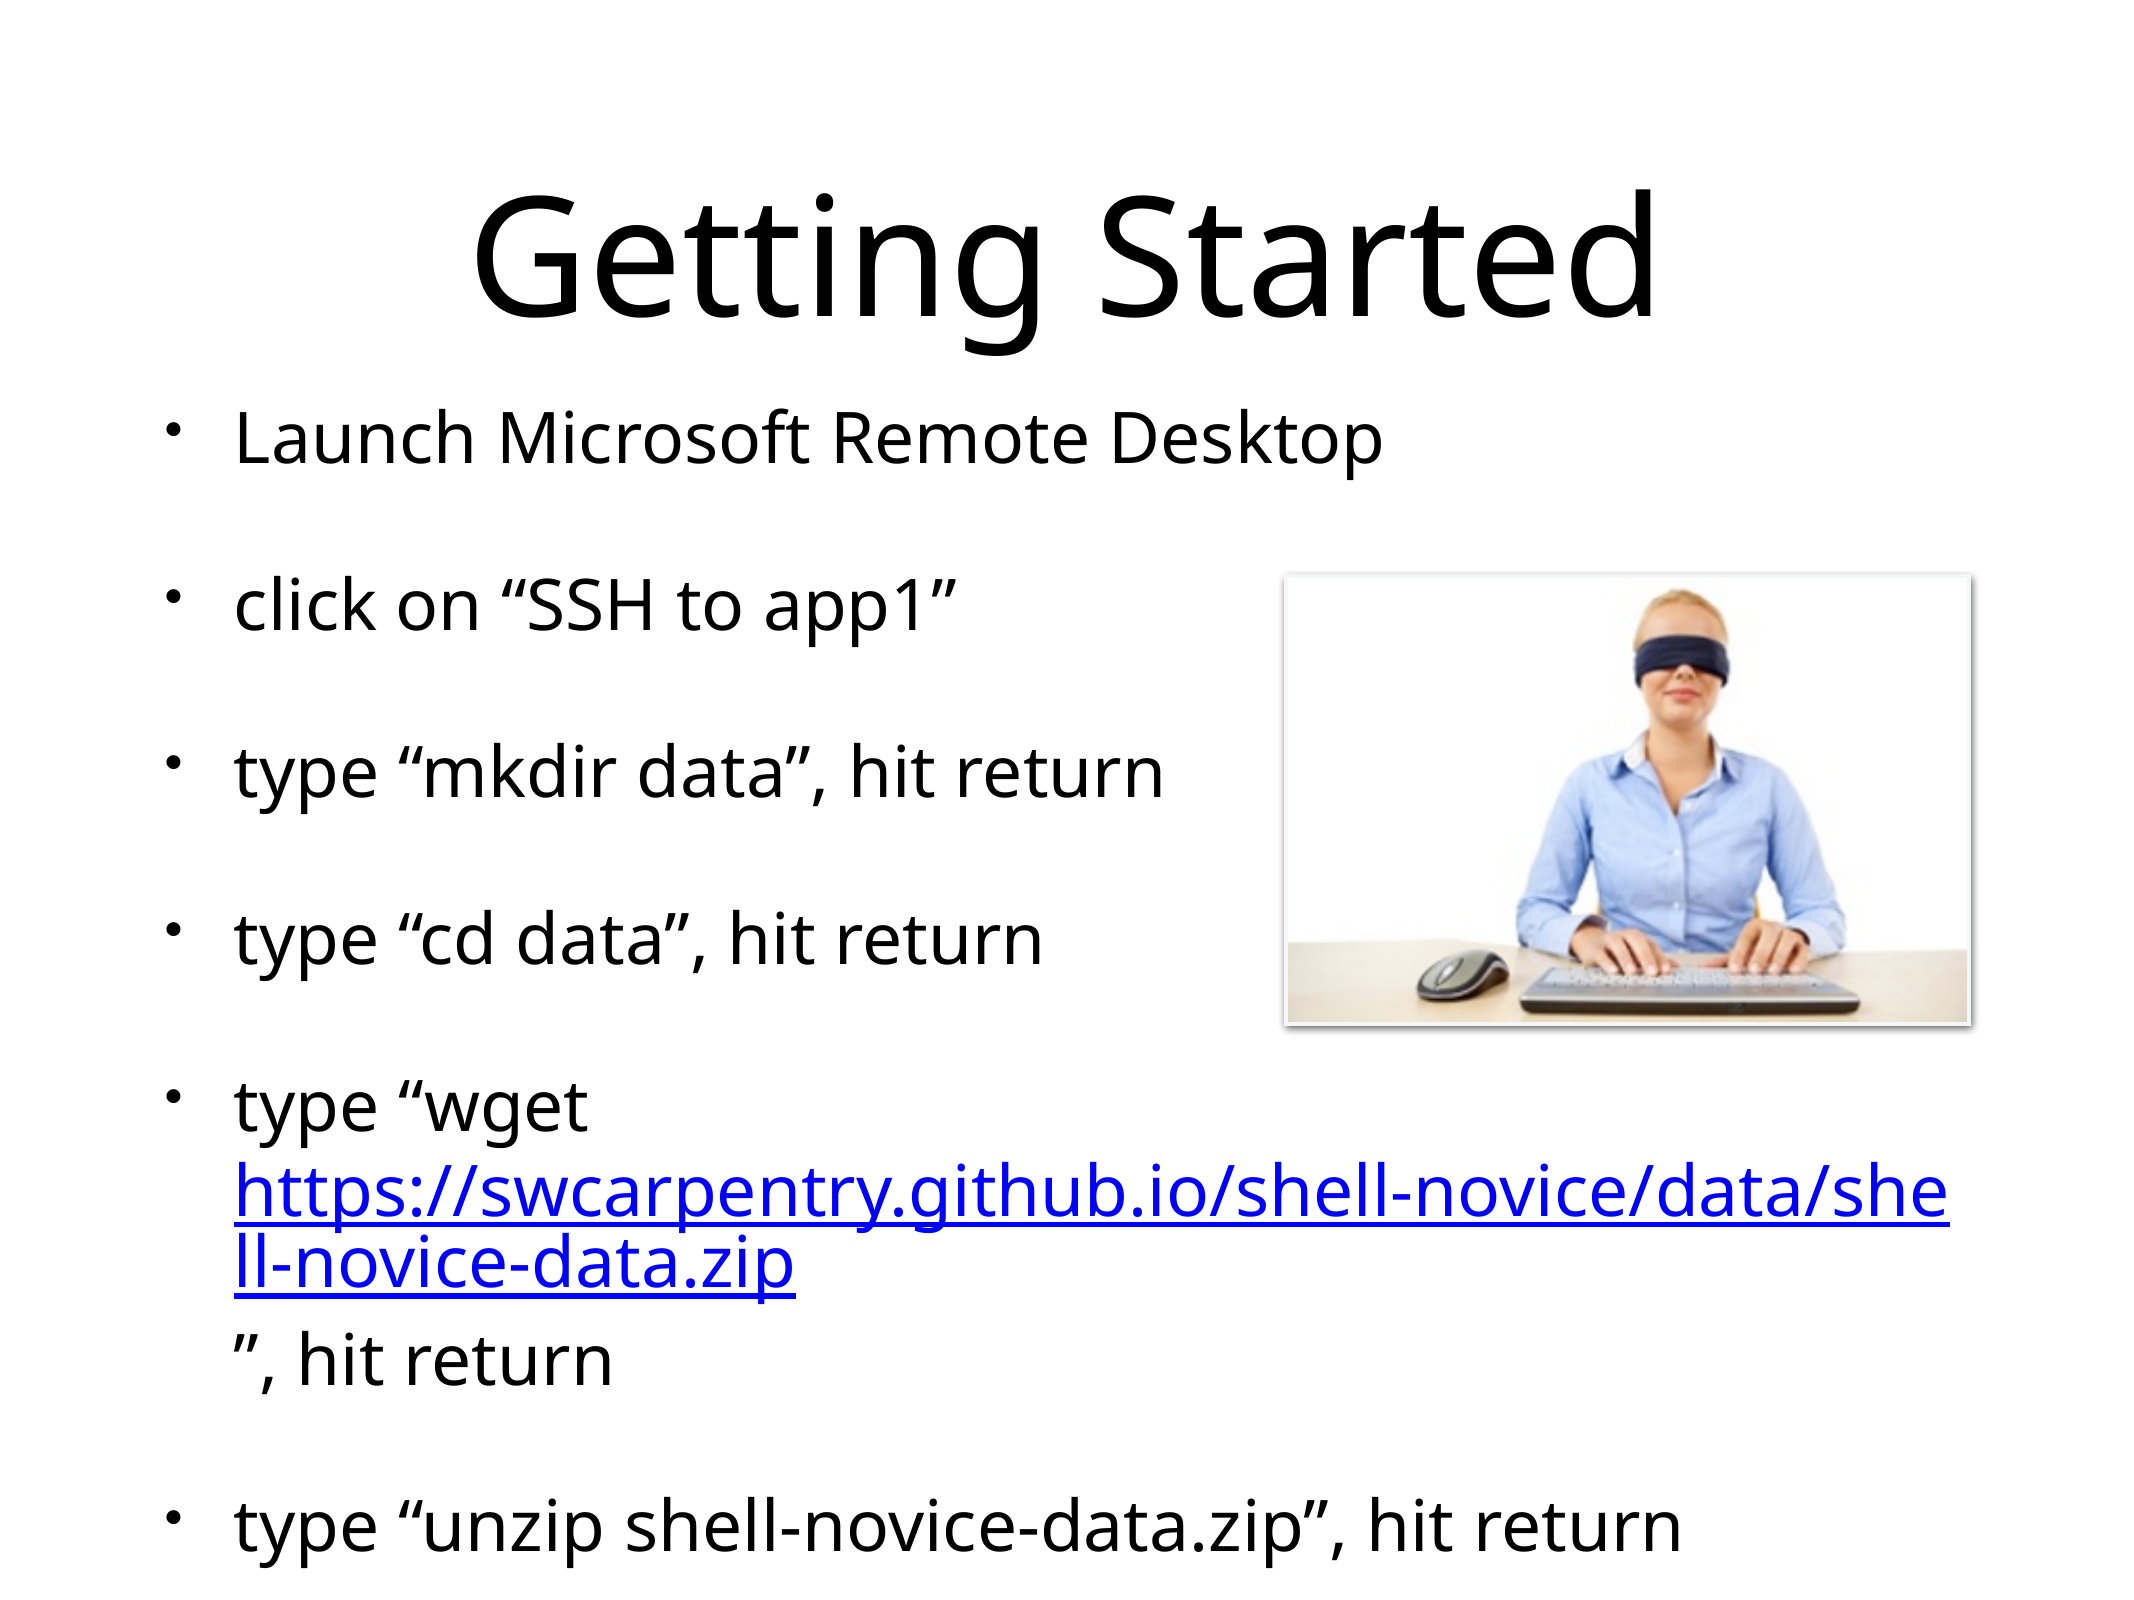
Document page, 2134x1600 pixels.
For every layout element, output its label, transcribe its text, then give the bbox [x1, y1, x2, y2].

picture [1287, 577, 1968, 1023]
list Launch Microsoft Remote Desktop click on “SSH to app1” type “mkdir data”, hit return type “cd data”, hit return type “wget https://swcarpentry.github.io/shell-novice/data/shell-novice-data.zip”, hit return type “unzip shell-novice-data.zip”, hit return [155, 427, 1978, 1460]
title Getting Started [155, 72, 1978, 427]
